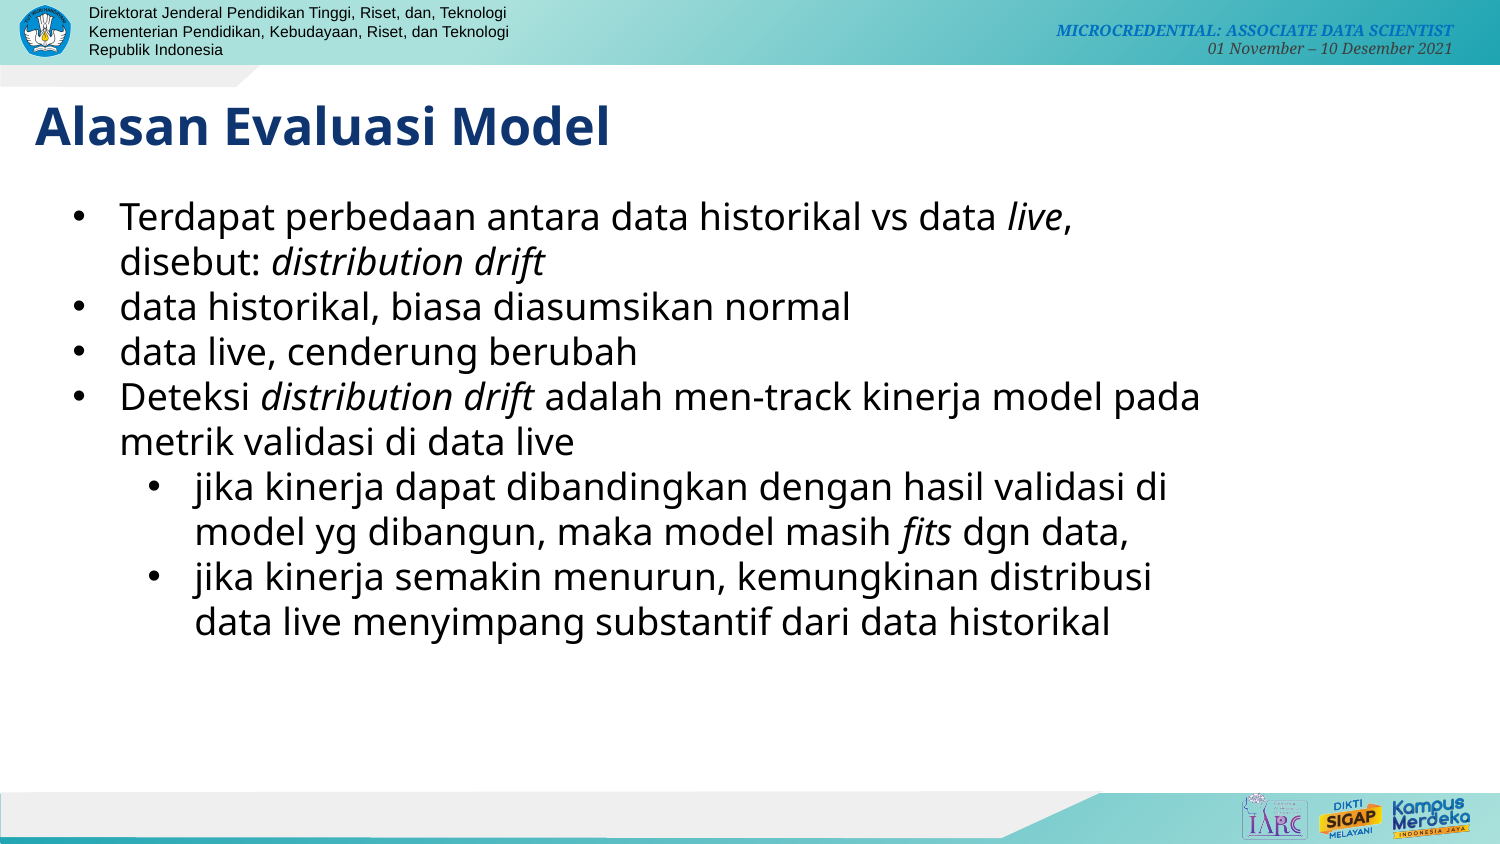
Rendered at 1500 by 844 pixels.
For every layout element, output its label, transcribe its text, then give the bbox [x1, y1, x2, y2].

picture [1393, 798, 1470, 839]
text_box Terdapat perbedaan antara data historikal vs data live, disebut: distribution drift data historikal, biasa diasumsikan normal data live, cenderung berubah Deteksi distribution drift adalah men-track kinerja model pada metrik validasi di data live jika kinerja dapat dibandingkan dengan hasil validasi di model yg dibangun, maka model masih fits dgn data, jika kinerja semakin menurun, kemungkinan distribusi data live menyimpang substantif dari data historikal [57, 177, 1234, 658]
picture [1237, 790, 1312, 843]
picture [1319, 796, 1382, 842]
picture [16, 3, 74, 61]
text_box Alasan Evaluasi Model [20, 78, 920, 171]
